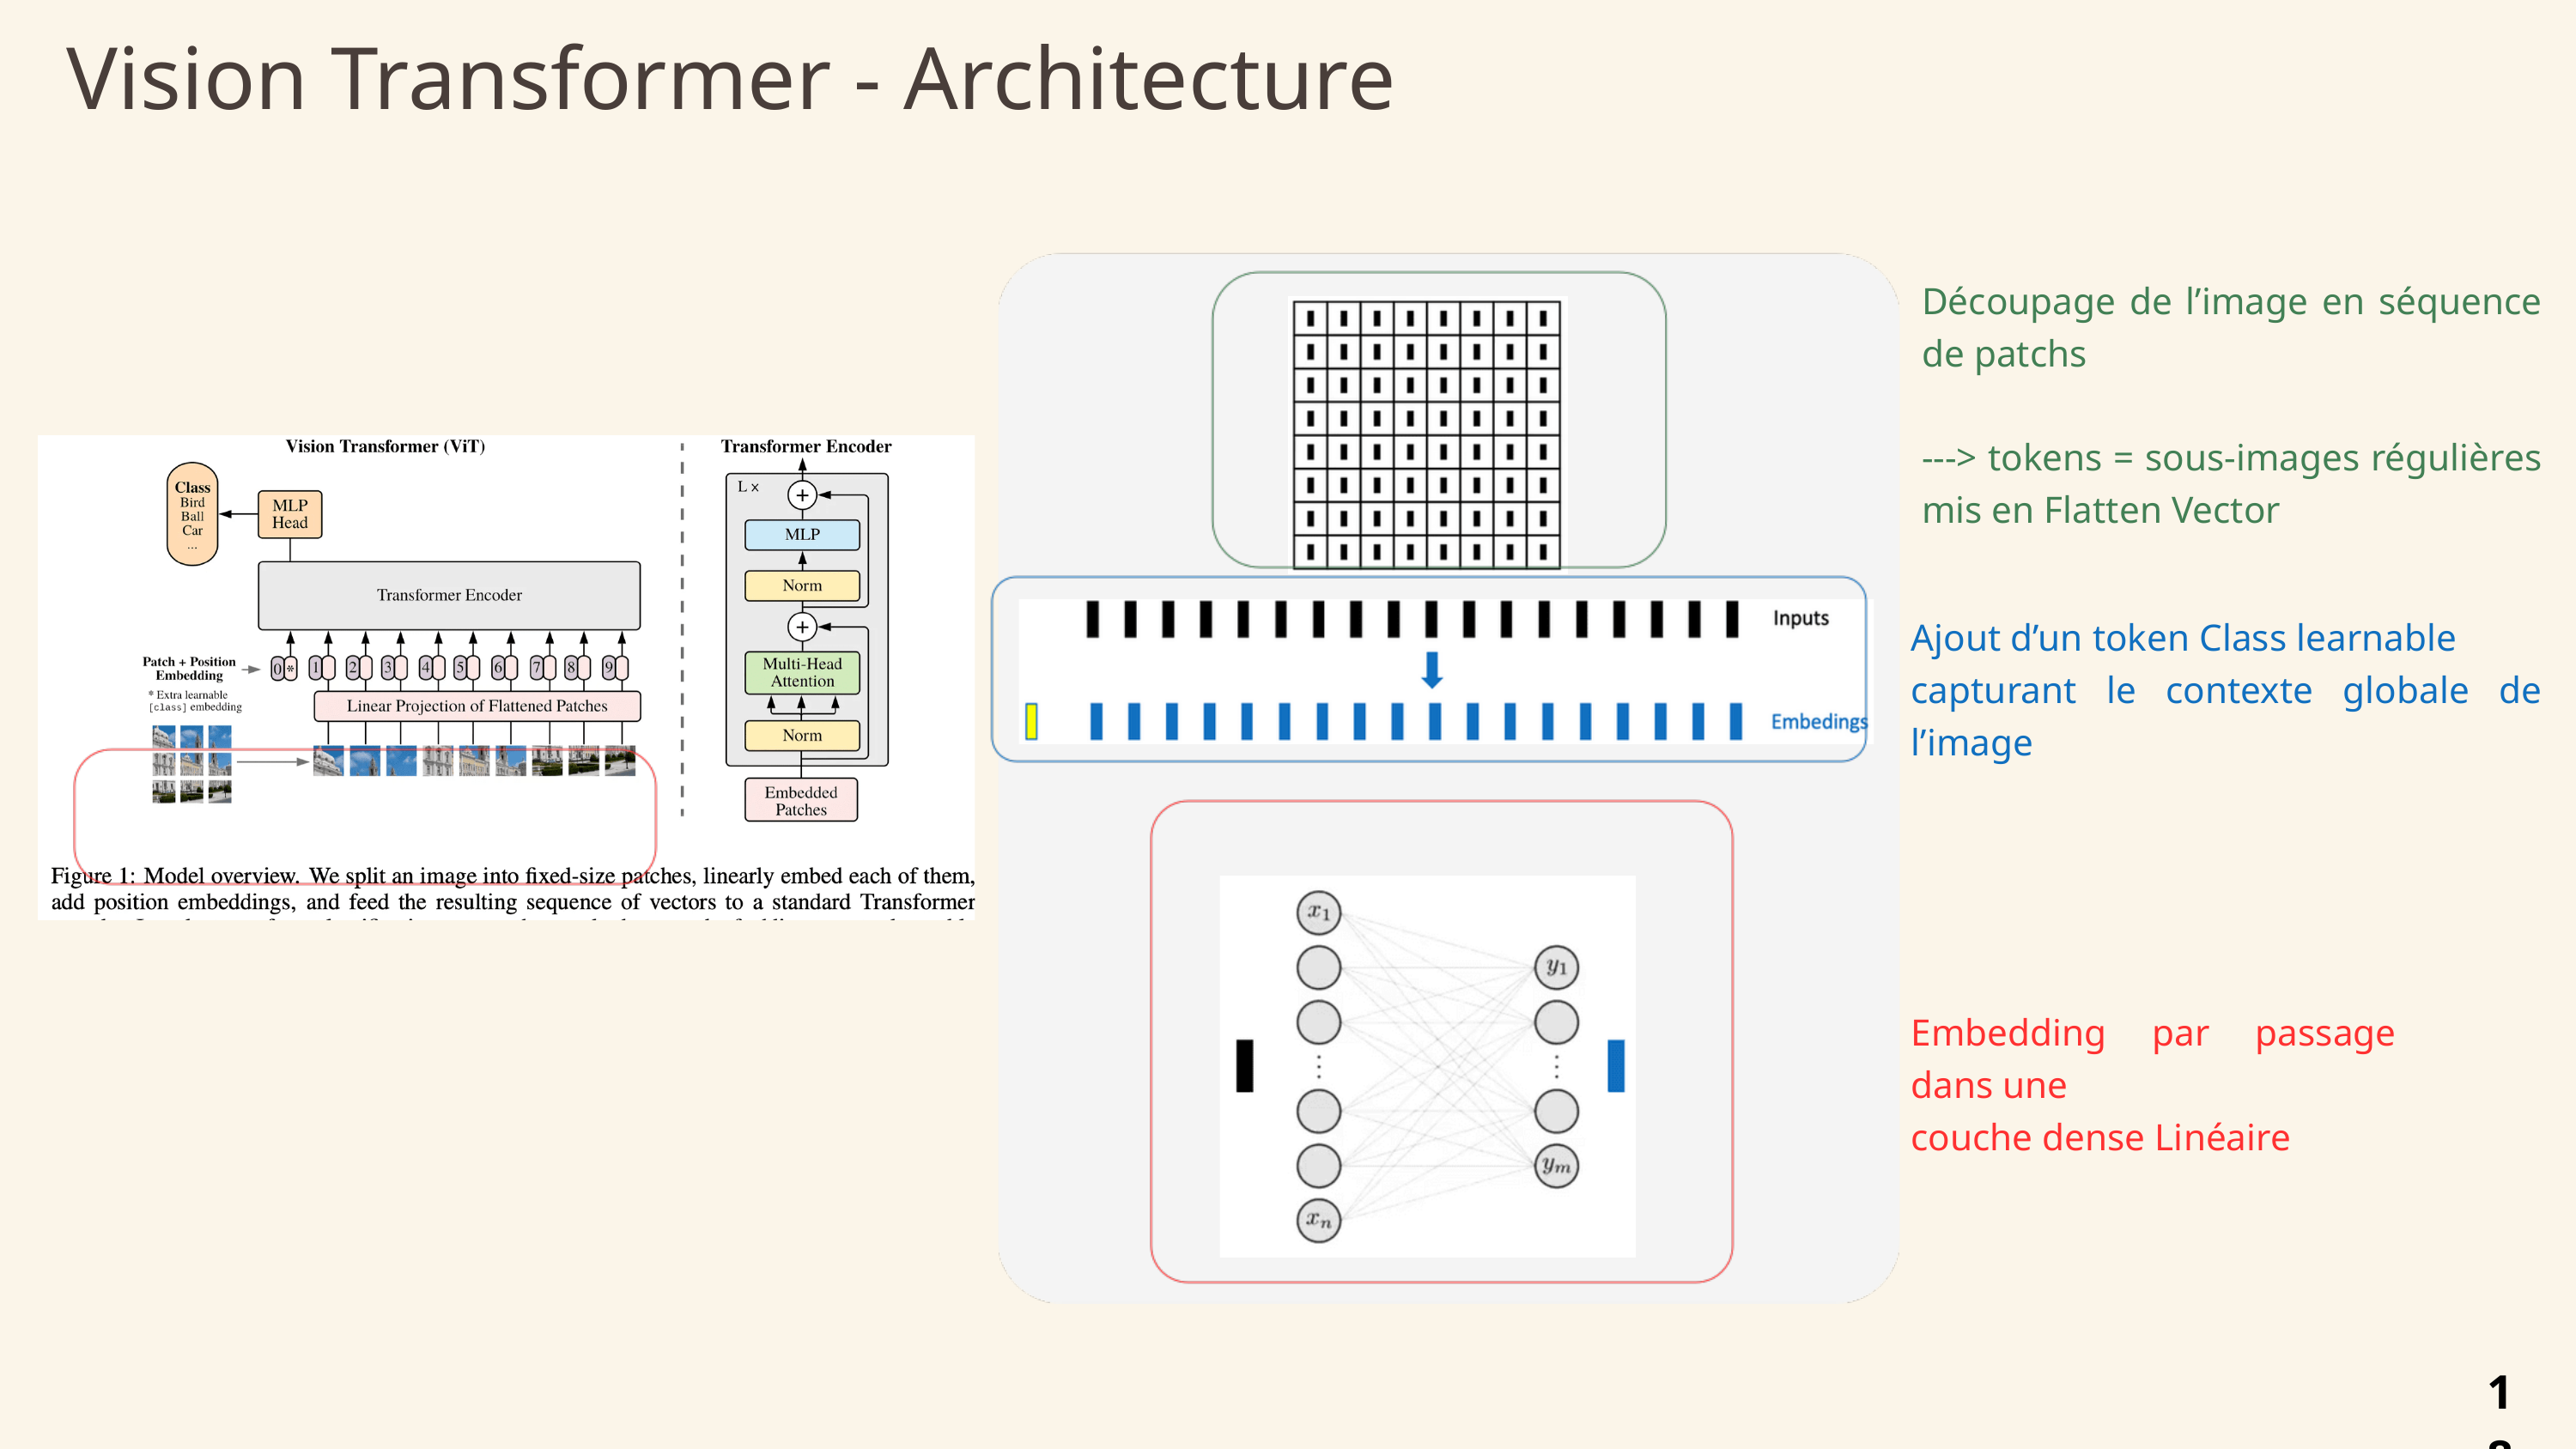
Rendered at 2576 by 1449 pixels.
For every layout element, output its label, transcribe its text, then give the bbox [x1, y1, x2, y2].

text_box Embedding par passage dans une couche dense Linéaire [1911, 1001, 2397, 1158]
text_box [998, 233, 1900, 1304]
text_box Découpage de l’image en séquence de patchs ---> tokens = sous-images régulières mis en Flatten Vector [1922, 269, 2543, 531]
text_box 18 [2476, 1353, 2524, 1449]
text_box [1018, 599, 1874, 744]
text_box [1149, 793, 1749, 1299]
text_box Ajout d’un token Class learnable capturant le contexte globale de l’image [1911, 606, 2543, 763]
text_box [37, 435, 975, 920]
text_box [1287, 296, 1569, 574]
text_box Vision Transformer - Architecture [66, 30, 1542, 127]
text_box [1219, 876, 1637, 1258]
text_box [1210, 264, 1683, 584]
text_box [988, 569, 1884, 778]
